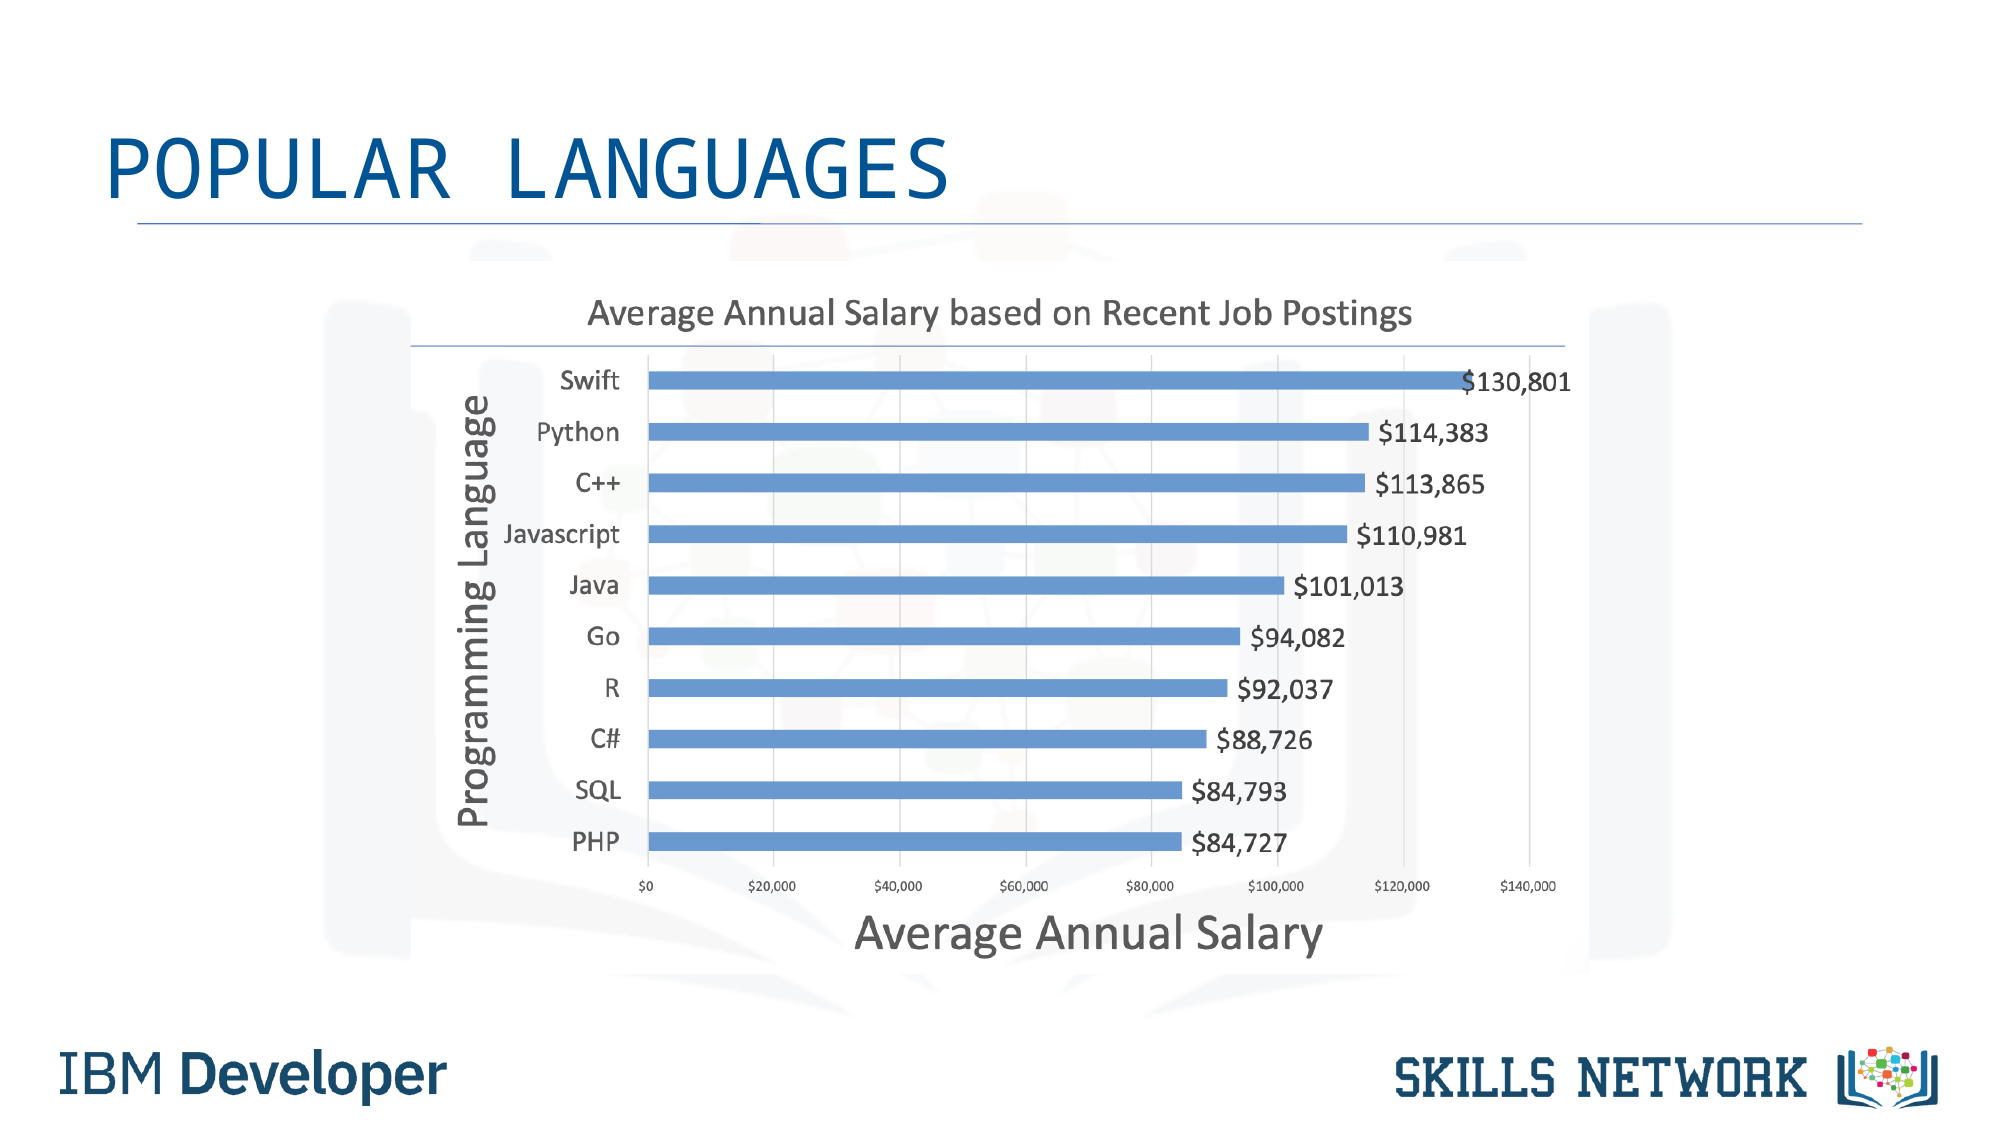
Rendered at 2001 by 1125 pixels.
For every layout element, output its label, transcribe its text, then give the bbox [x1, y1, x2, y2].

picture [55, 1045, 459, 1108]
picture [410, 261, 1590, 974]
picture [1390, 1045, 1945, 1111]
title POPULAR LANGUAGES [88, 62, 1061, 281]
